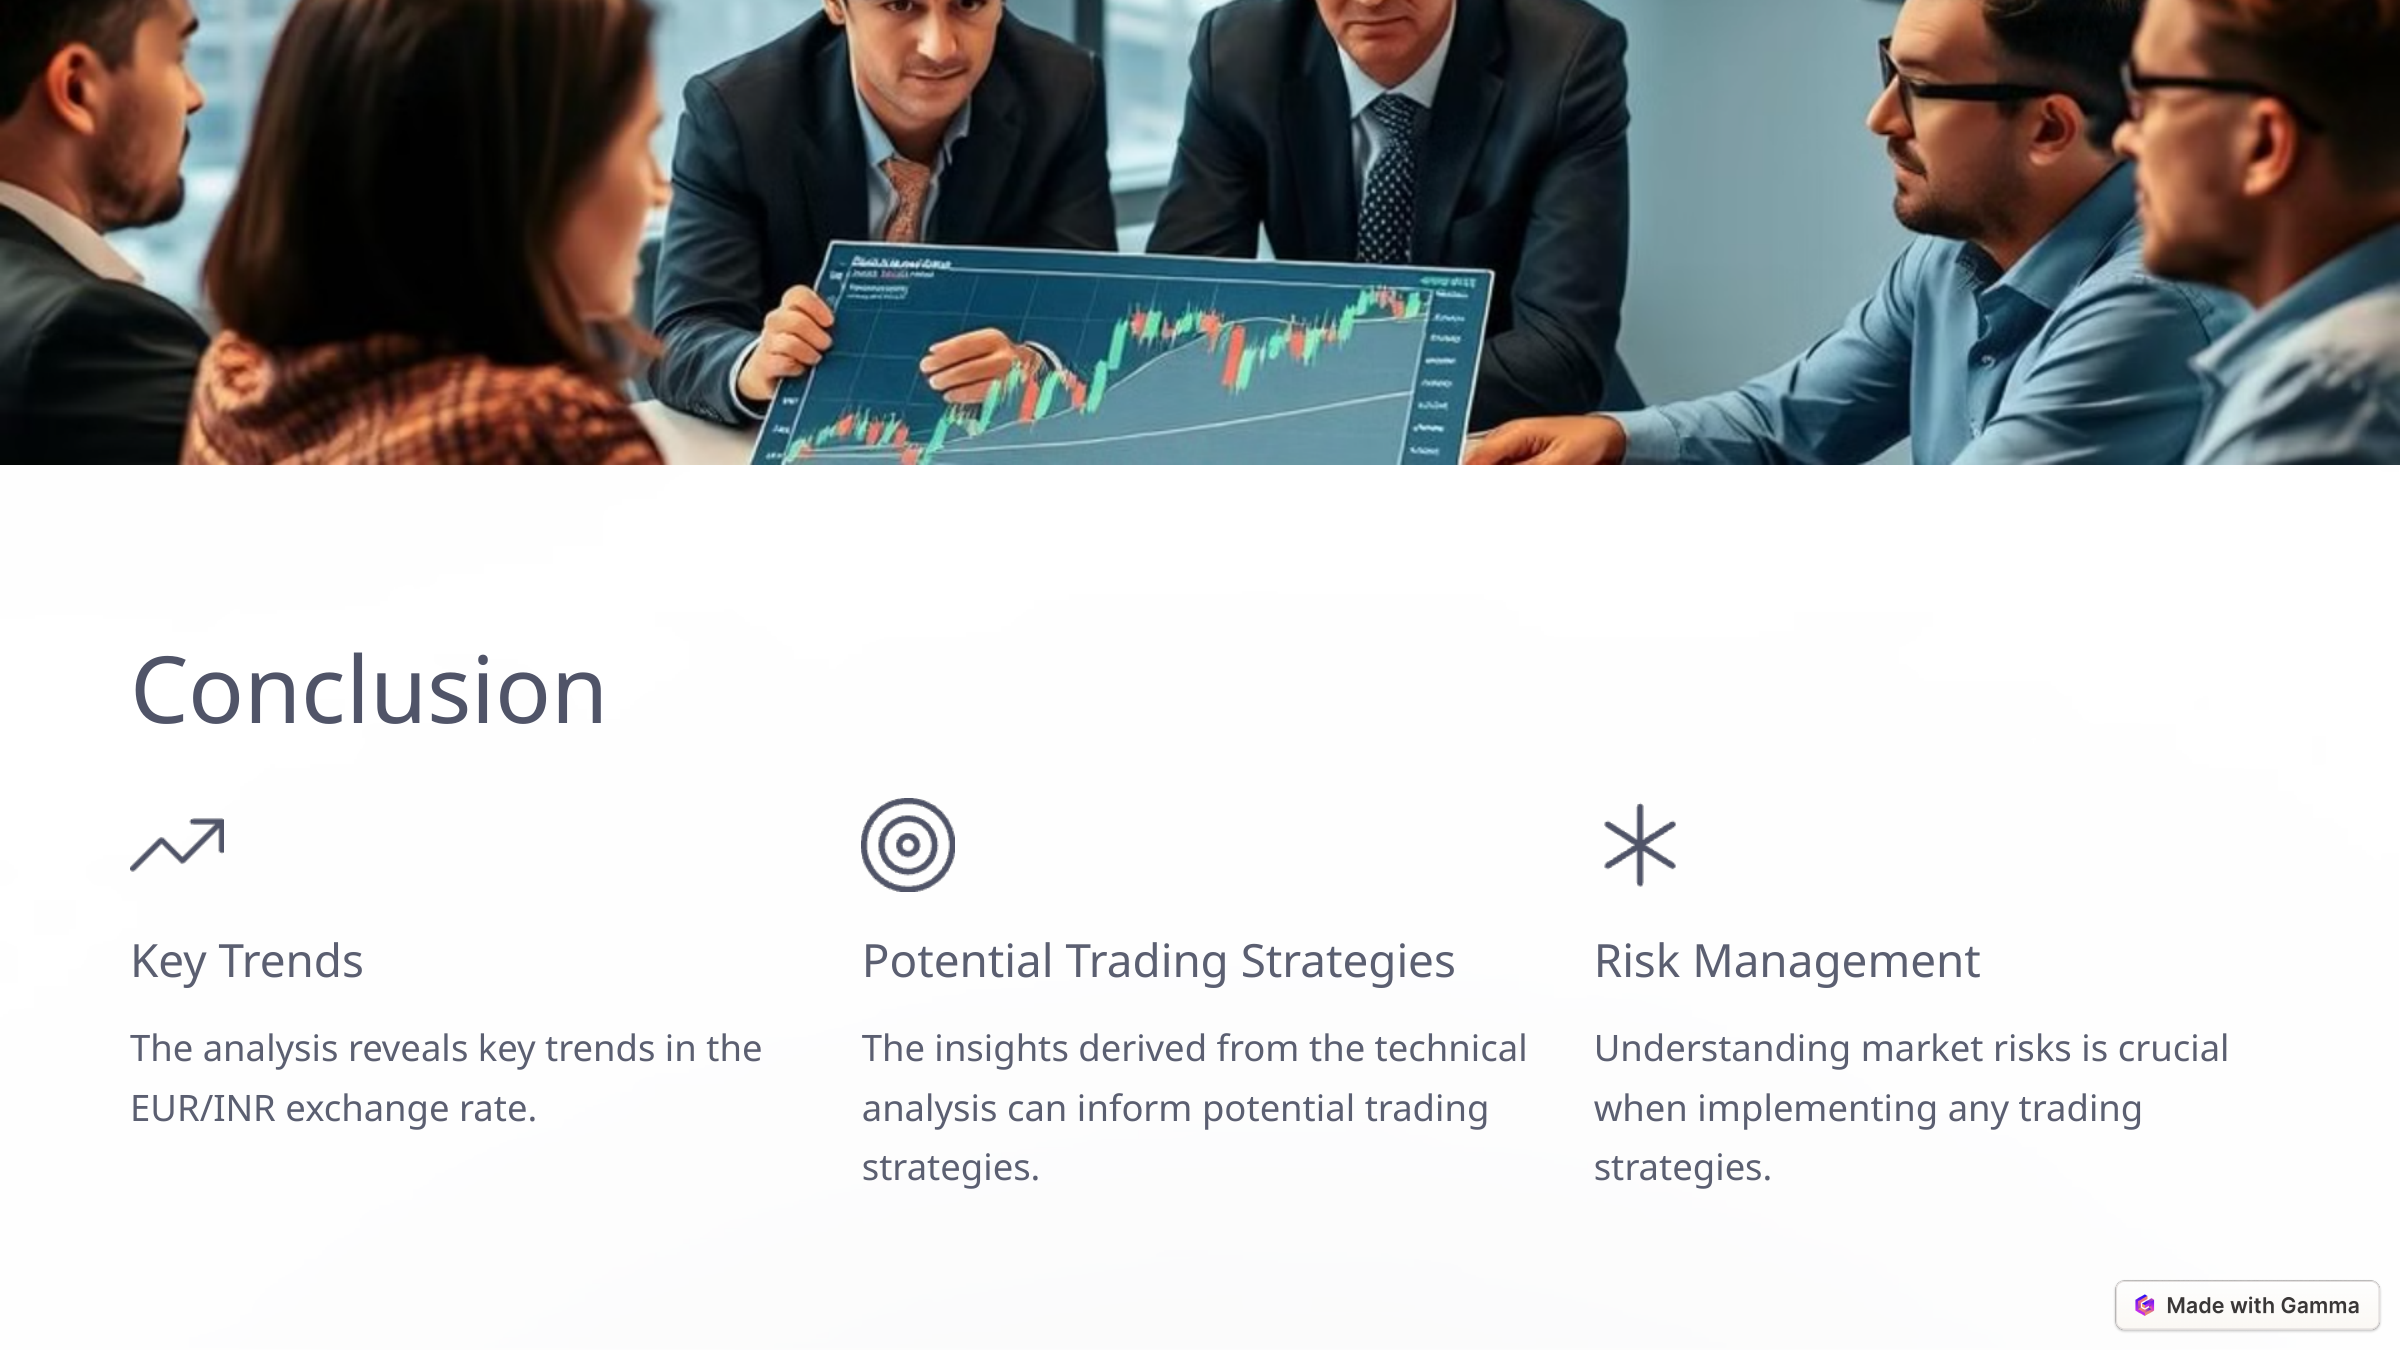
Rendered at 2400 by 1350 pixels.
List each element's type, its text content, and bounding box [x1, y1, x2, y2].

text_box The insights derived from the technical analysis can inform potential trading strategies. [861, 1009, 1538, 1189]
picture [861, 798, 955, 892]
picture [130, 798, 224, 892]
text_box Understanding market risks is crucial when implementing any trading strategies. [1593, 1009, 2270, 1189]
text_box The analysis reveals key trends in the EUR/INR exchange rate. [130, 1009, 807, 1129]
text_box Conclusion [130, 626, 1061, 744]
text_box Key Trends [130, 929, 596, 988]
picture [1593, 798, 1687, 892]
text_box Potential Trading Strategies [861, 929, 1470, 988]
text_box Risk Management [1593, 929, 2059, 988]
picture [0, 0, 2400, 466]
picture [2106, 1271, 2389, 1339]
